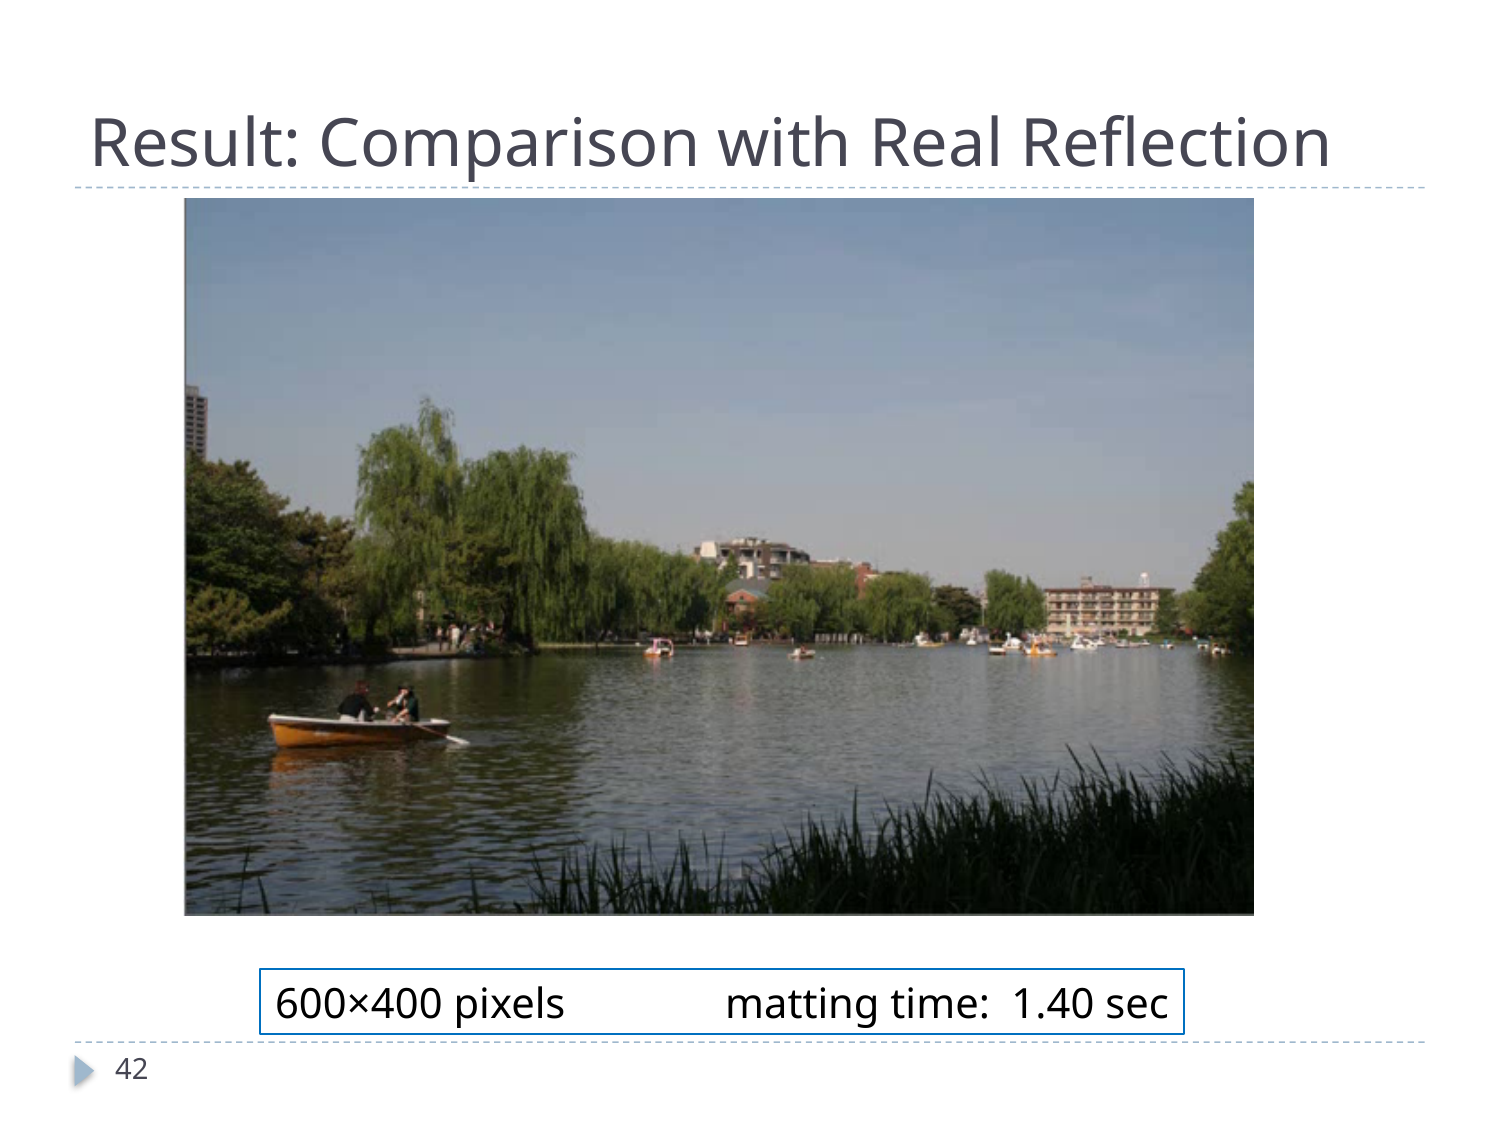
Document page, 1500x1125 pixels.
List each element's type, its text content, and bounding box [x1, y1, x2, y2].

text_box 600×400 pixels matting time: 1.40 sec [260, 969, 1184, 1035]
title Result: Comparison with Real Reflection [75, 24, 1425, 188]
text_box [182, 197, 1255, 918]
slide_number 42 [100, 1042, 426, 1103]
